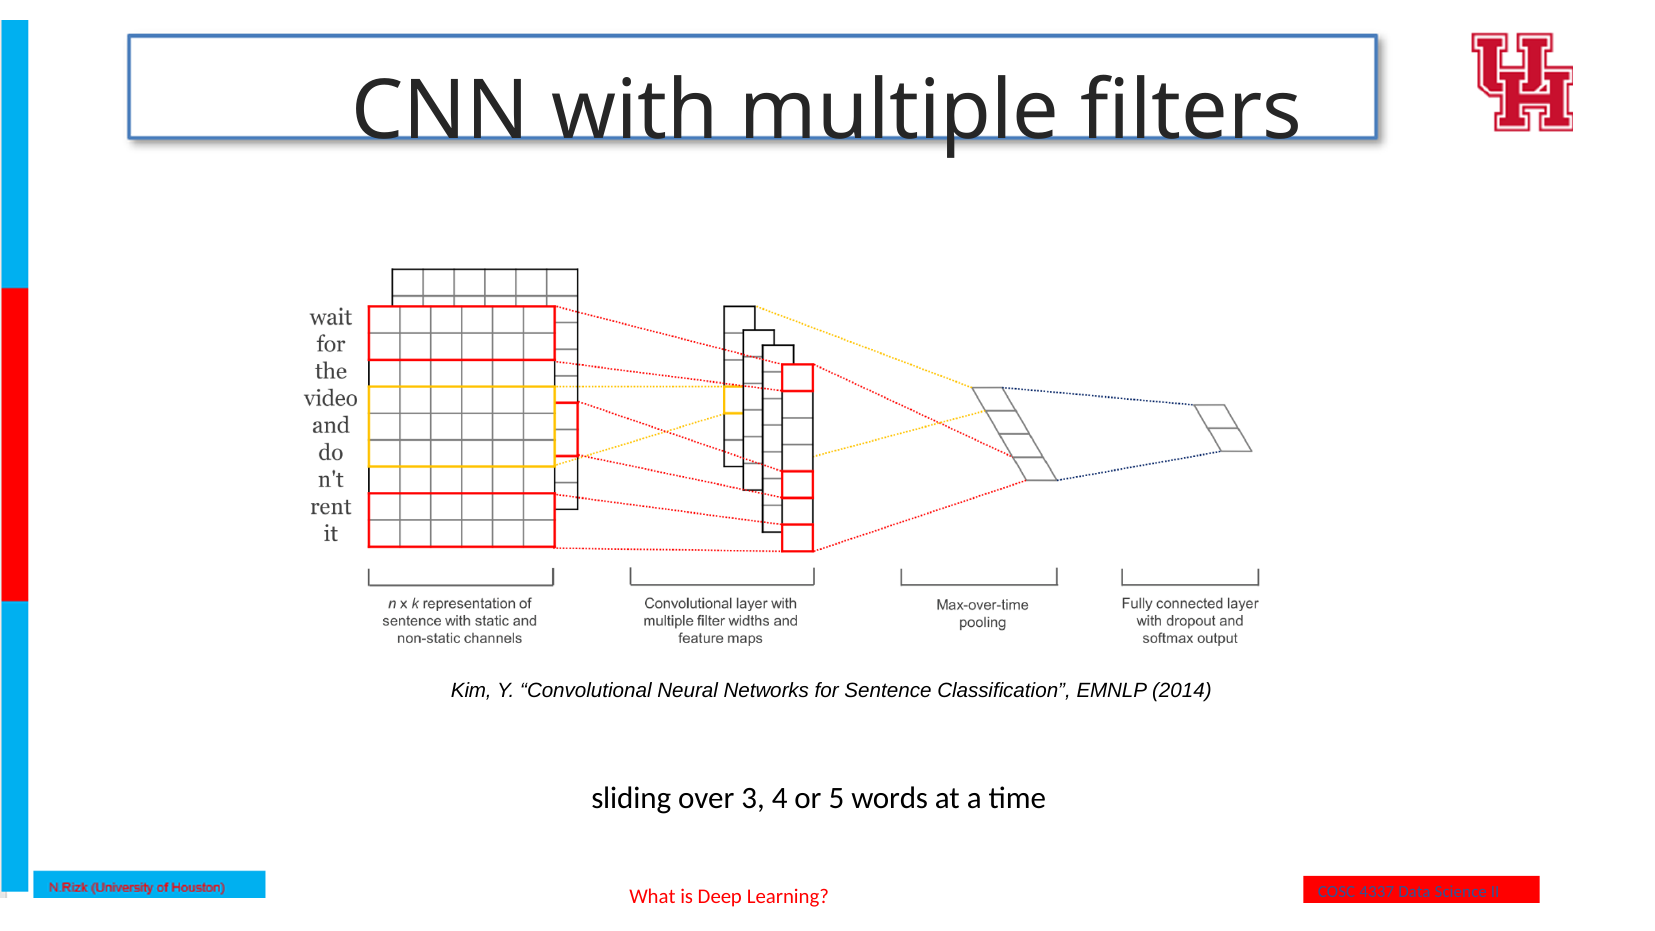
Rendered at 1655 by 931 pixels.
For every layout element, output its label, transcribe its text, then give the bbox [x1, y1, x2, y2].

picture [50, 883, 58, 891]
picture [159, 883, 168, 891]
picture [92, 883, 98, 894]
text_box Kim, Y. “Convolutional Neural Networks for Sentence Classification”, EMNLP (2014) [436, 689, 1292, 709]
picture [193, 884, 207, 891]
picture [700, 891, 707, 898]
picture [172, 883, 183, 891]
picture [63, 883, 87, 891]
text_box sliding over 3, 4 or 5 words at a time [576, 770, 1069, 823]
text_box CNN with multiple filters [281, 24, 1373, 186]
picture [208, 885, 218, 891]
picture [102, 883, 152, 894]
picture [0, 20, 1573, 898]
